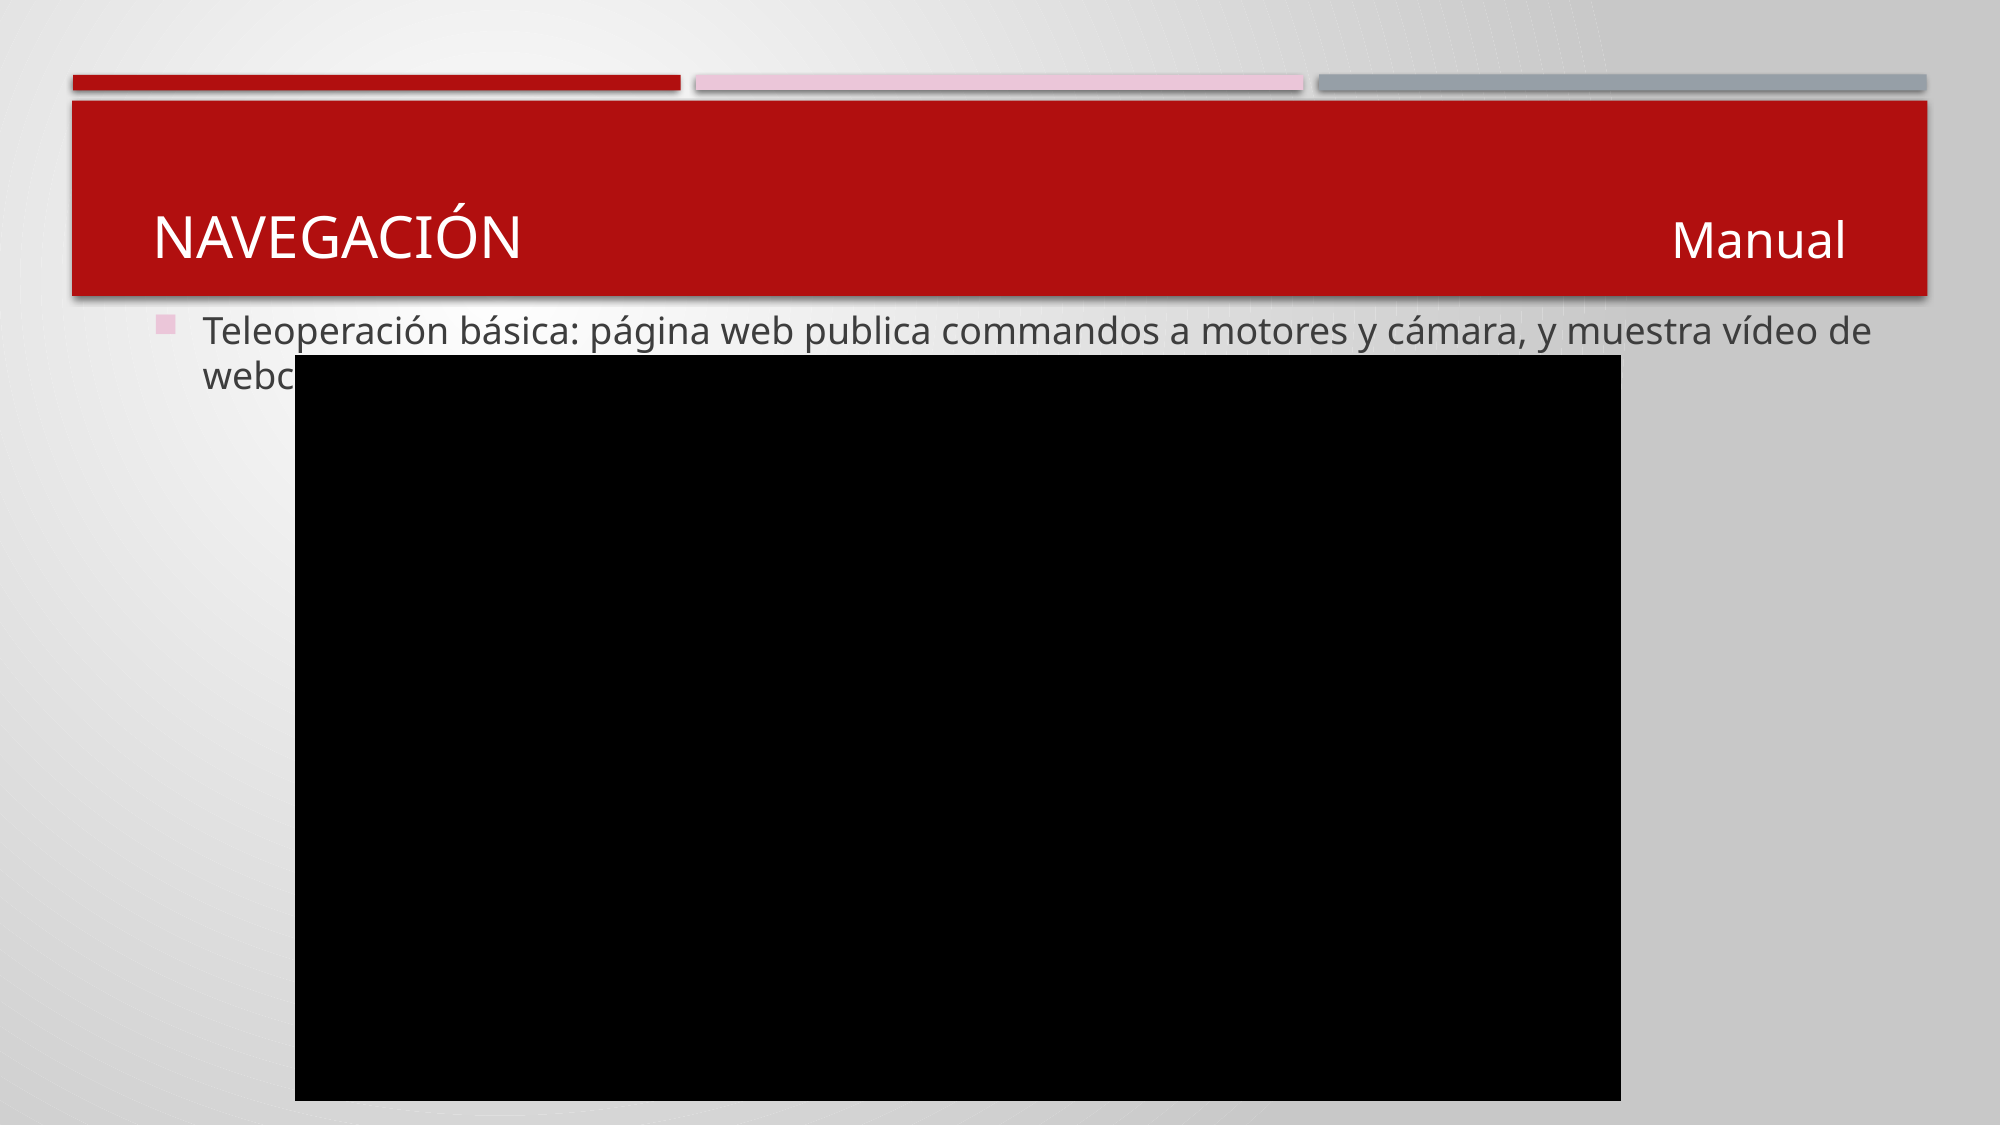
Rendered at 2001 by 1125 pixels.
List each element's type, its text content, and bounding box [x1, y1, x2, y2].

text_box Manual [882, 59, 1863, 278]
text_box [293, 354, 1622, 1102]
title Navegación [137, 59, 882, 278]
list Teleoperación básica: página web publica commandos a motores y cámara, y muestra vídeo de webcam [137, 299, 2000, 1125]
